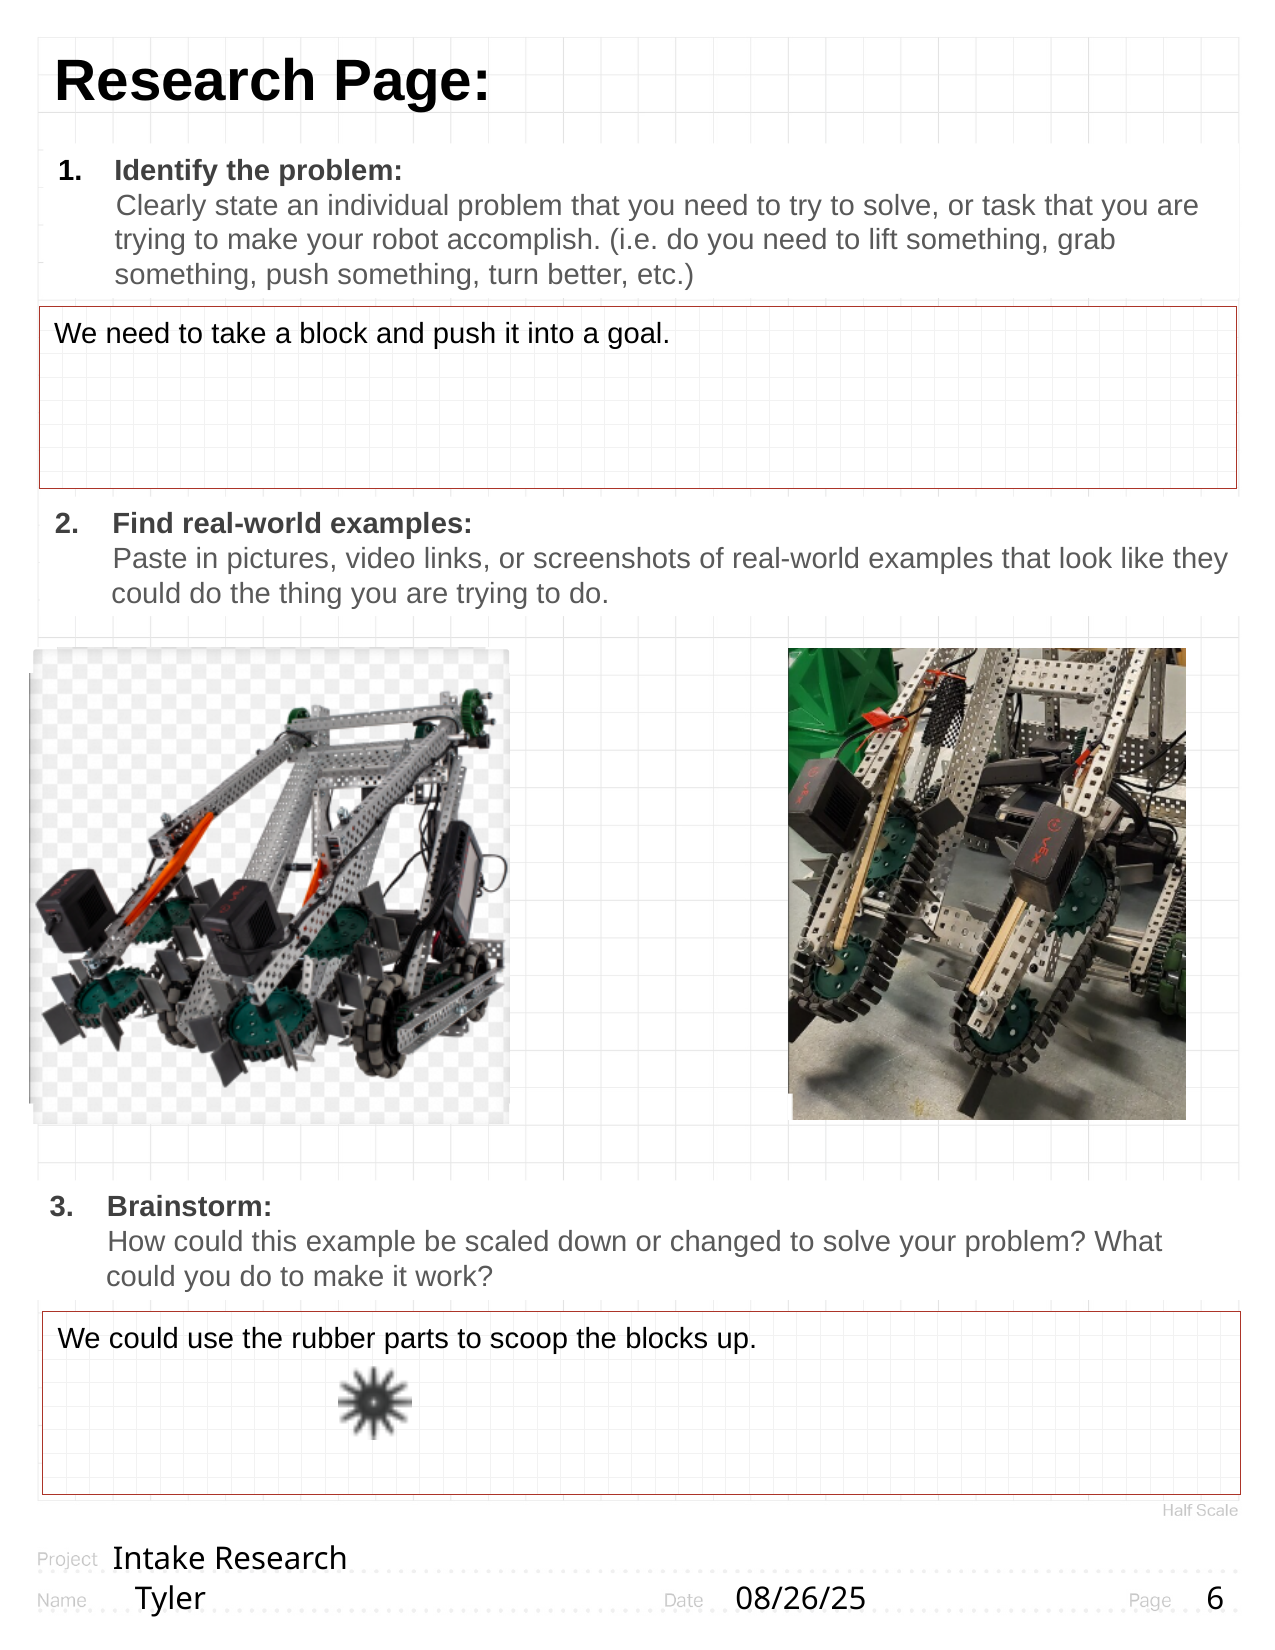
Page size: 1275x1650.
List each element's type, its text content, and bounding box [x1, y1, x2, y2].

subtitle 6 [1184, 1577, 1265, 1616]
picture [29, 647, 510, 1125]
subtitle 08/26/25 [713, 1577, 1127, 1616]
text_box Research Page: [39, 34, 508, 120]
subtitle Tyler [112, 1577, 638, 1616]
picture [788, 648, 1186, 1120]
text_box Identify the problem: Clearly state an individual problem that you need to try to solve, or task that you are trying to make your robot accomplish. (i.e. do you need to lift something, grab something, push something, turn better, etc.) [43, 143, 1239, 298]
text_box We could use the rubber parts to scoop the blocks up. [42, 1311, 1241, 1495]
title Intake Research [112, 1538, 1238, 1577]
picture [338, 1366, 413, 1441]
text_box 2. Find real-world examples: Paste in pictures, video links, or screenshots of real-world examples that look like they could do the thing you are trying to do. [40, 496, 1250, 617]
text_box We need to take a block and push it into a goal. [39, 306, 1237, 489]
text_box 3. Brainstorm: How could this example be scaled down or changed to solve your problem? What could you do to make it work? [34, 1180, 1245, 1300]
